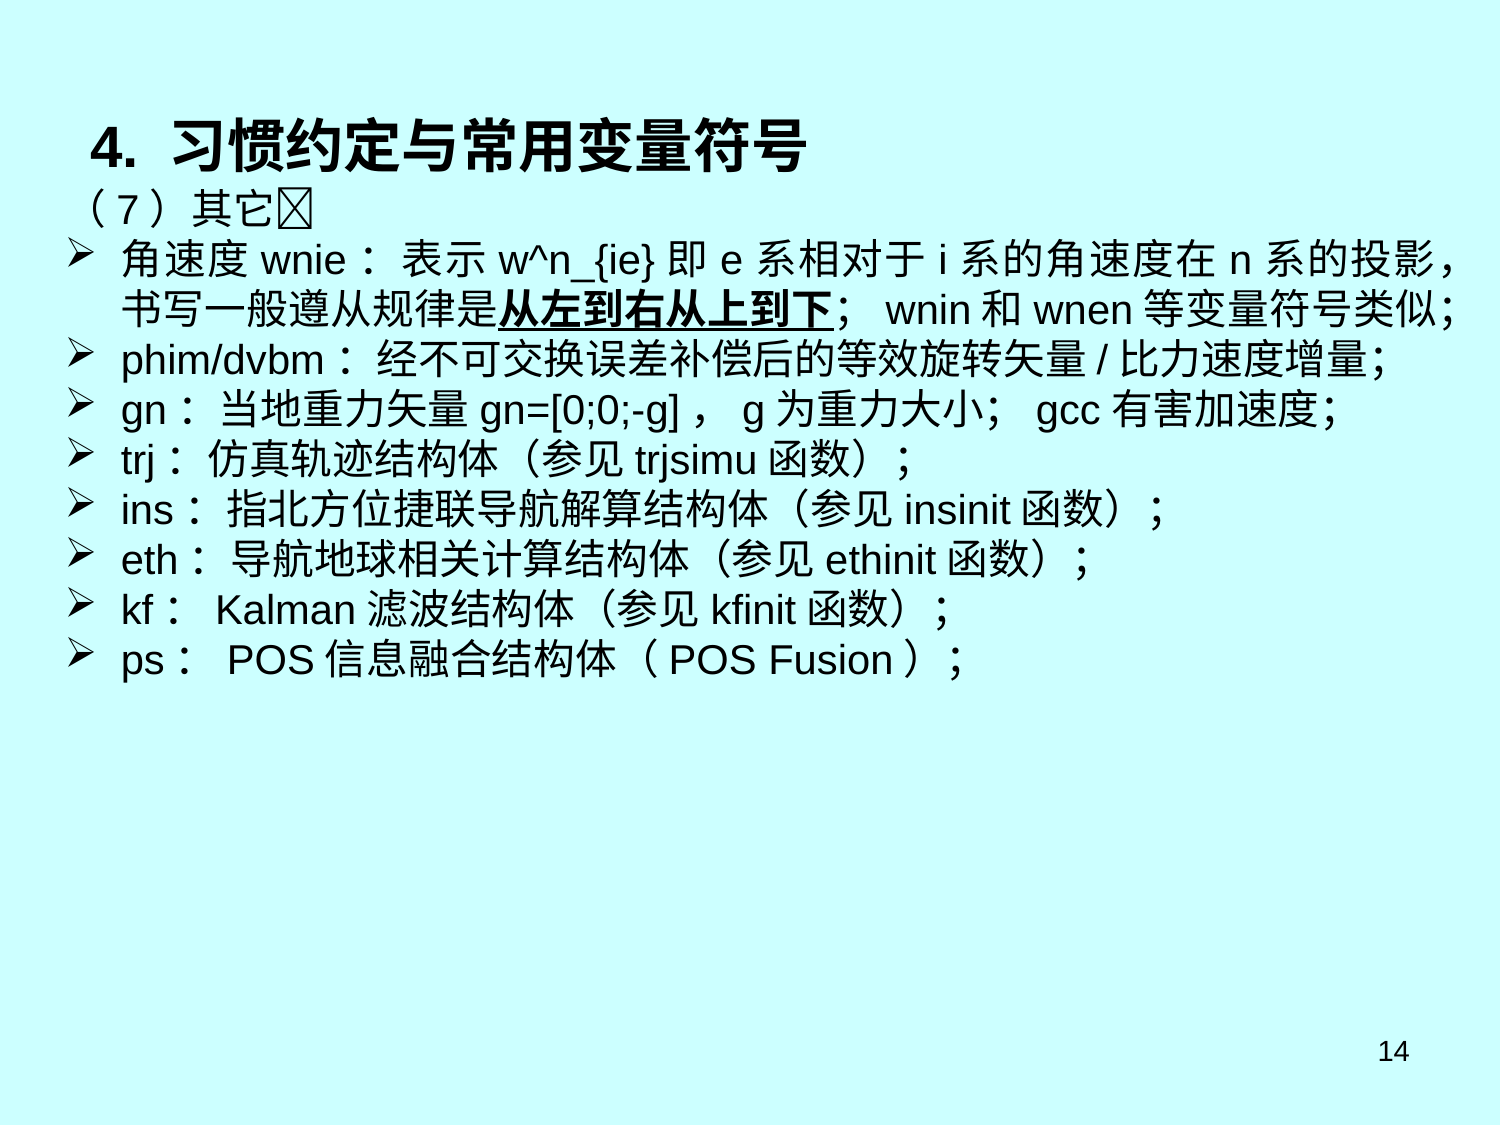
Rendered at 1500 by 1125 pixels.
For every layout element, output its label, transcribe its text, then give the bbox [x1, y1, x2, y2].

text_box （7）其它 角速度wnie：表示w^n_{ie}即e系相对于i系的角速度在n系的投影，书写一般遵从规律是从左到右从上到下；wnin和wnen等变量符号类似； phim/dvbm：经不可交换误差补偿后的等效旋转矢量/比力速度增量； gn：当地重力矢量gn=[0;0;-g]，g为重力大小；gcc有害加速度； trj：仿真轨迹结构体（参见trjsimu函数）； ins：指北方位捷联导航解算结构体（参见insinit函数）； eth：导航地球相关计算结构体（参见ethinit函数）； kf：Kalman滤波结构体（参见kfinit函数）； ps：POS信息融合结构体（POS Fusion）； [49, 175, 1452, 691]
slide_number 14 [1074, 1024, 1425, 1103]
title 4. 习惯约定与常用变量符号 [74, 49, 1487, 238]
